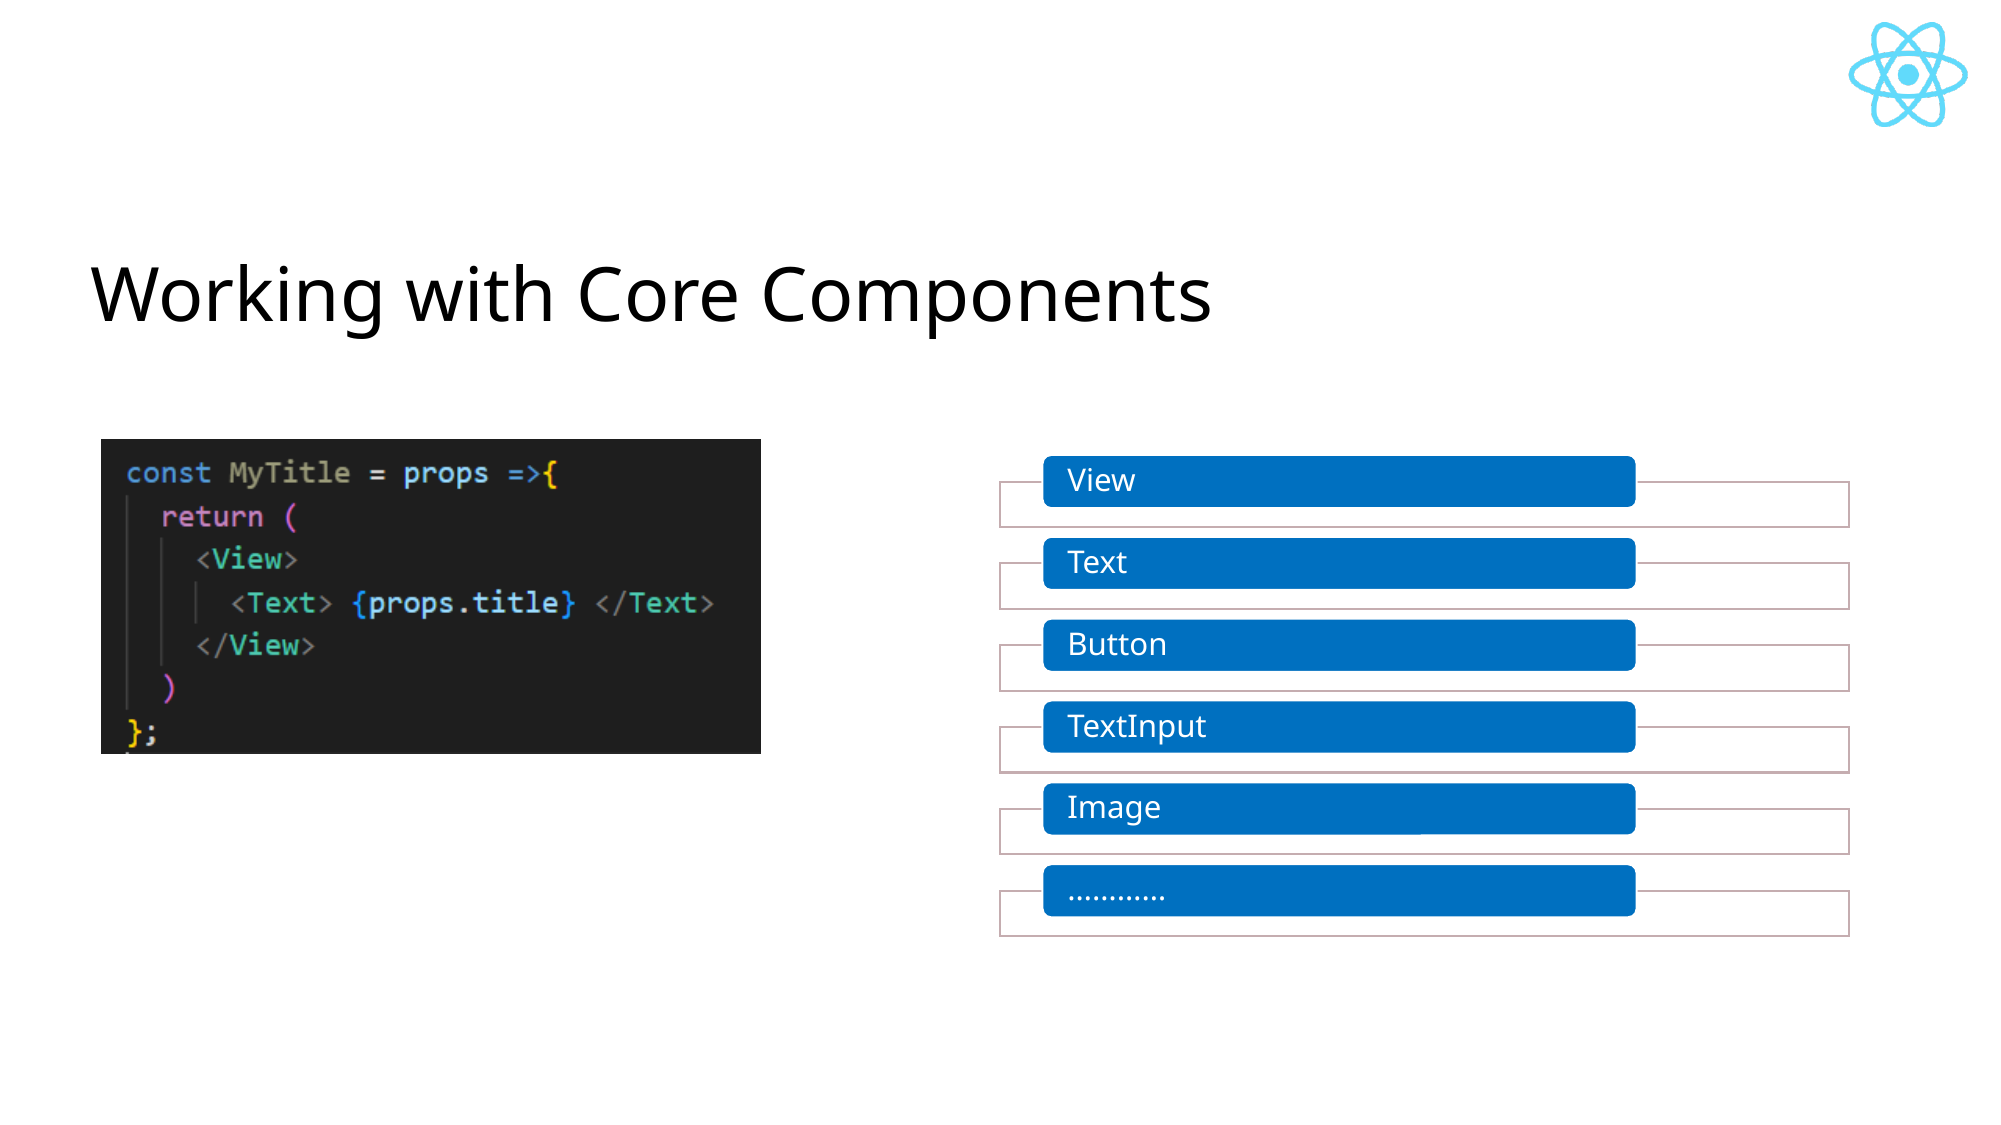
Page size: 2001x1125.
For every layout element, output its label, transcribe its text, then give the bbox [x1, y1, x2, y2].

picture [1847, 22, 1969, 127]
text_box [999, 454, 1850, 937]
picture [101, 438, 762, 754]
title Working with Core Components [75, 149, 1300, 408]
